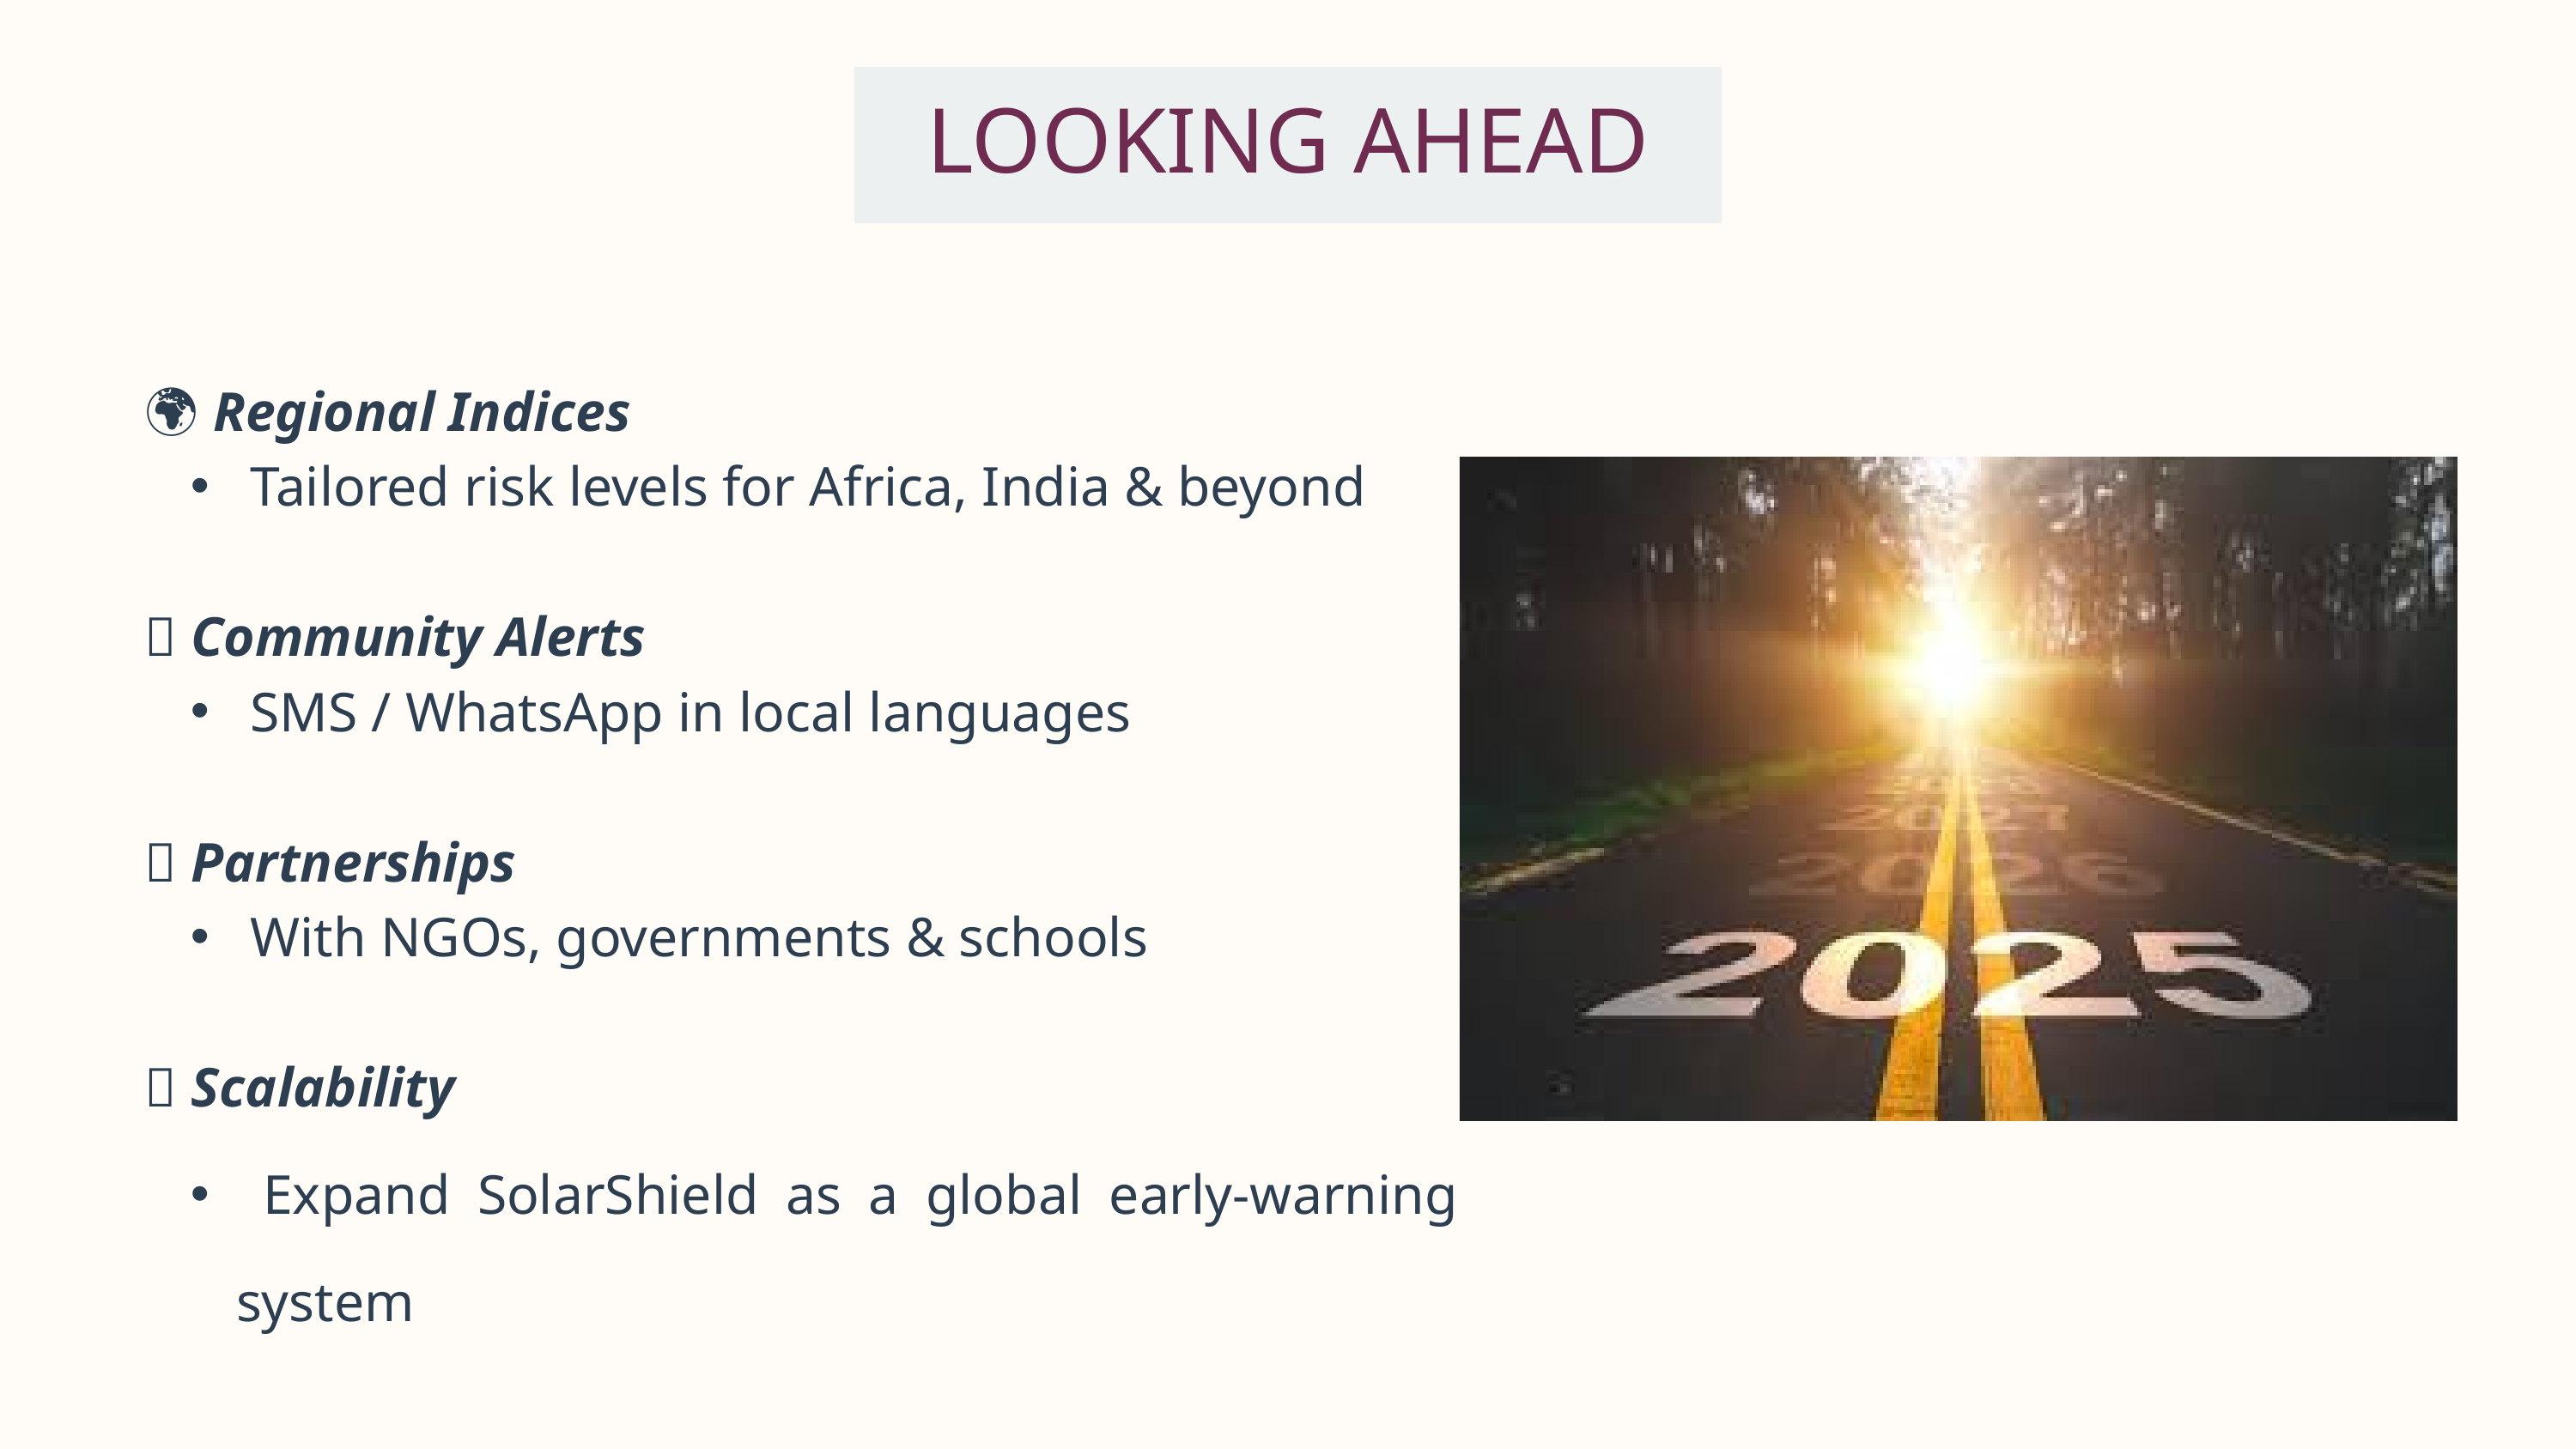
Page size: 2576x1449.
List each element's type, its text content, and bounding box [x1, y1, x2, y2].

text_box 🌍 Regional Indices Tailored risk levels for Africa, India & beyond 📱 Community Alerts SMS / WhatsApp in local languages 🤝 Partnerships With NGOs, governments & schools 🚀 Scalability Expand SolarShield as a global early-warning system [144, 367, 1460, 1408]
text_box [854, 66, 1722, 223]
text_box [1460, 457, 2458, 1121]
